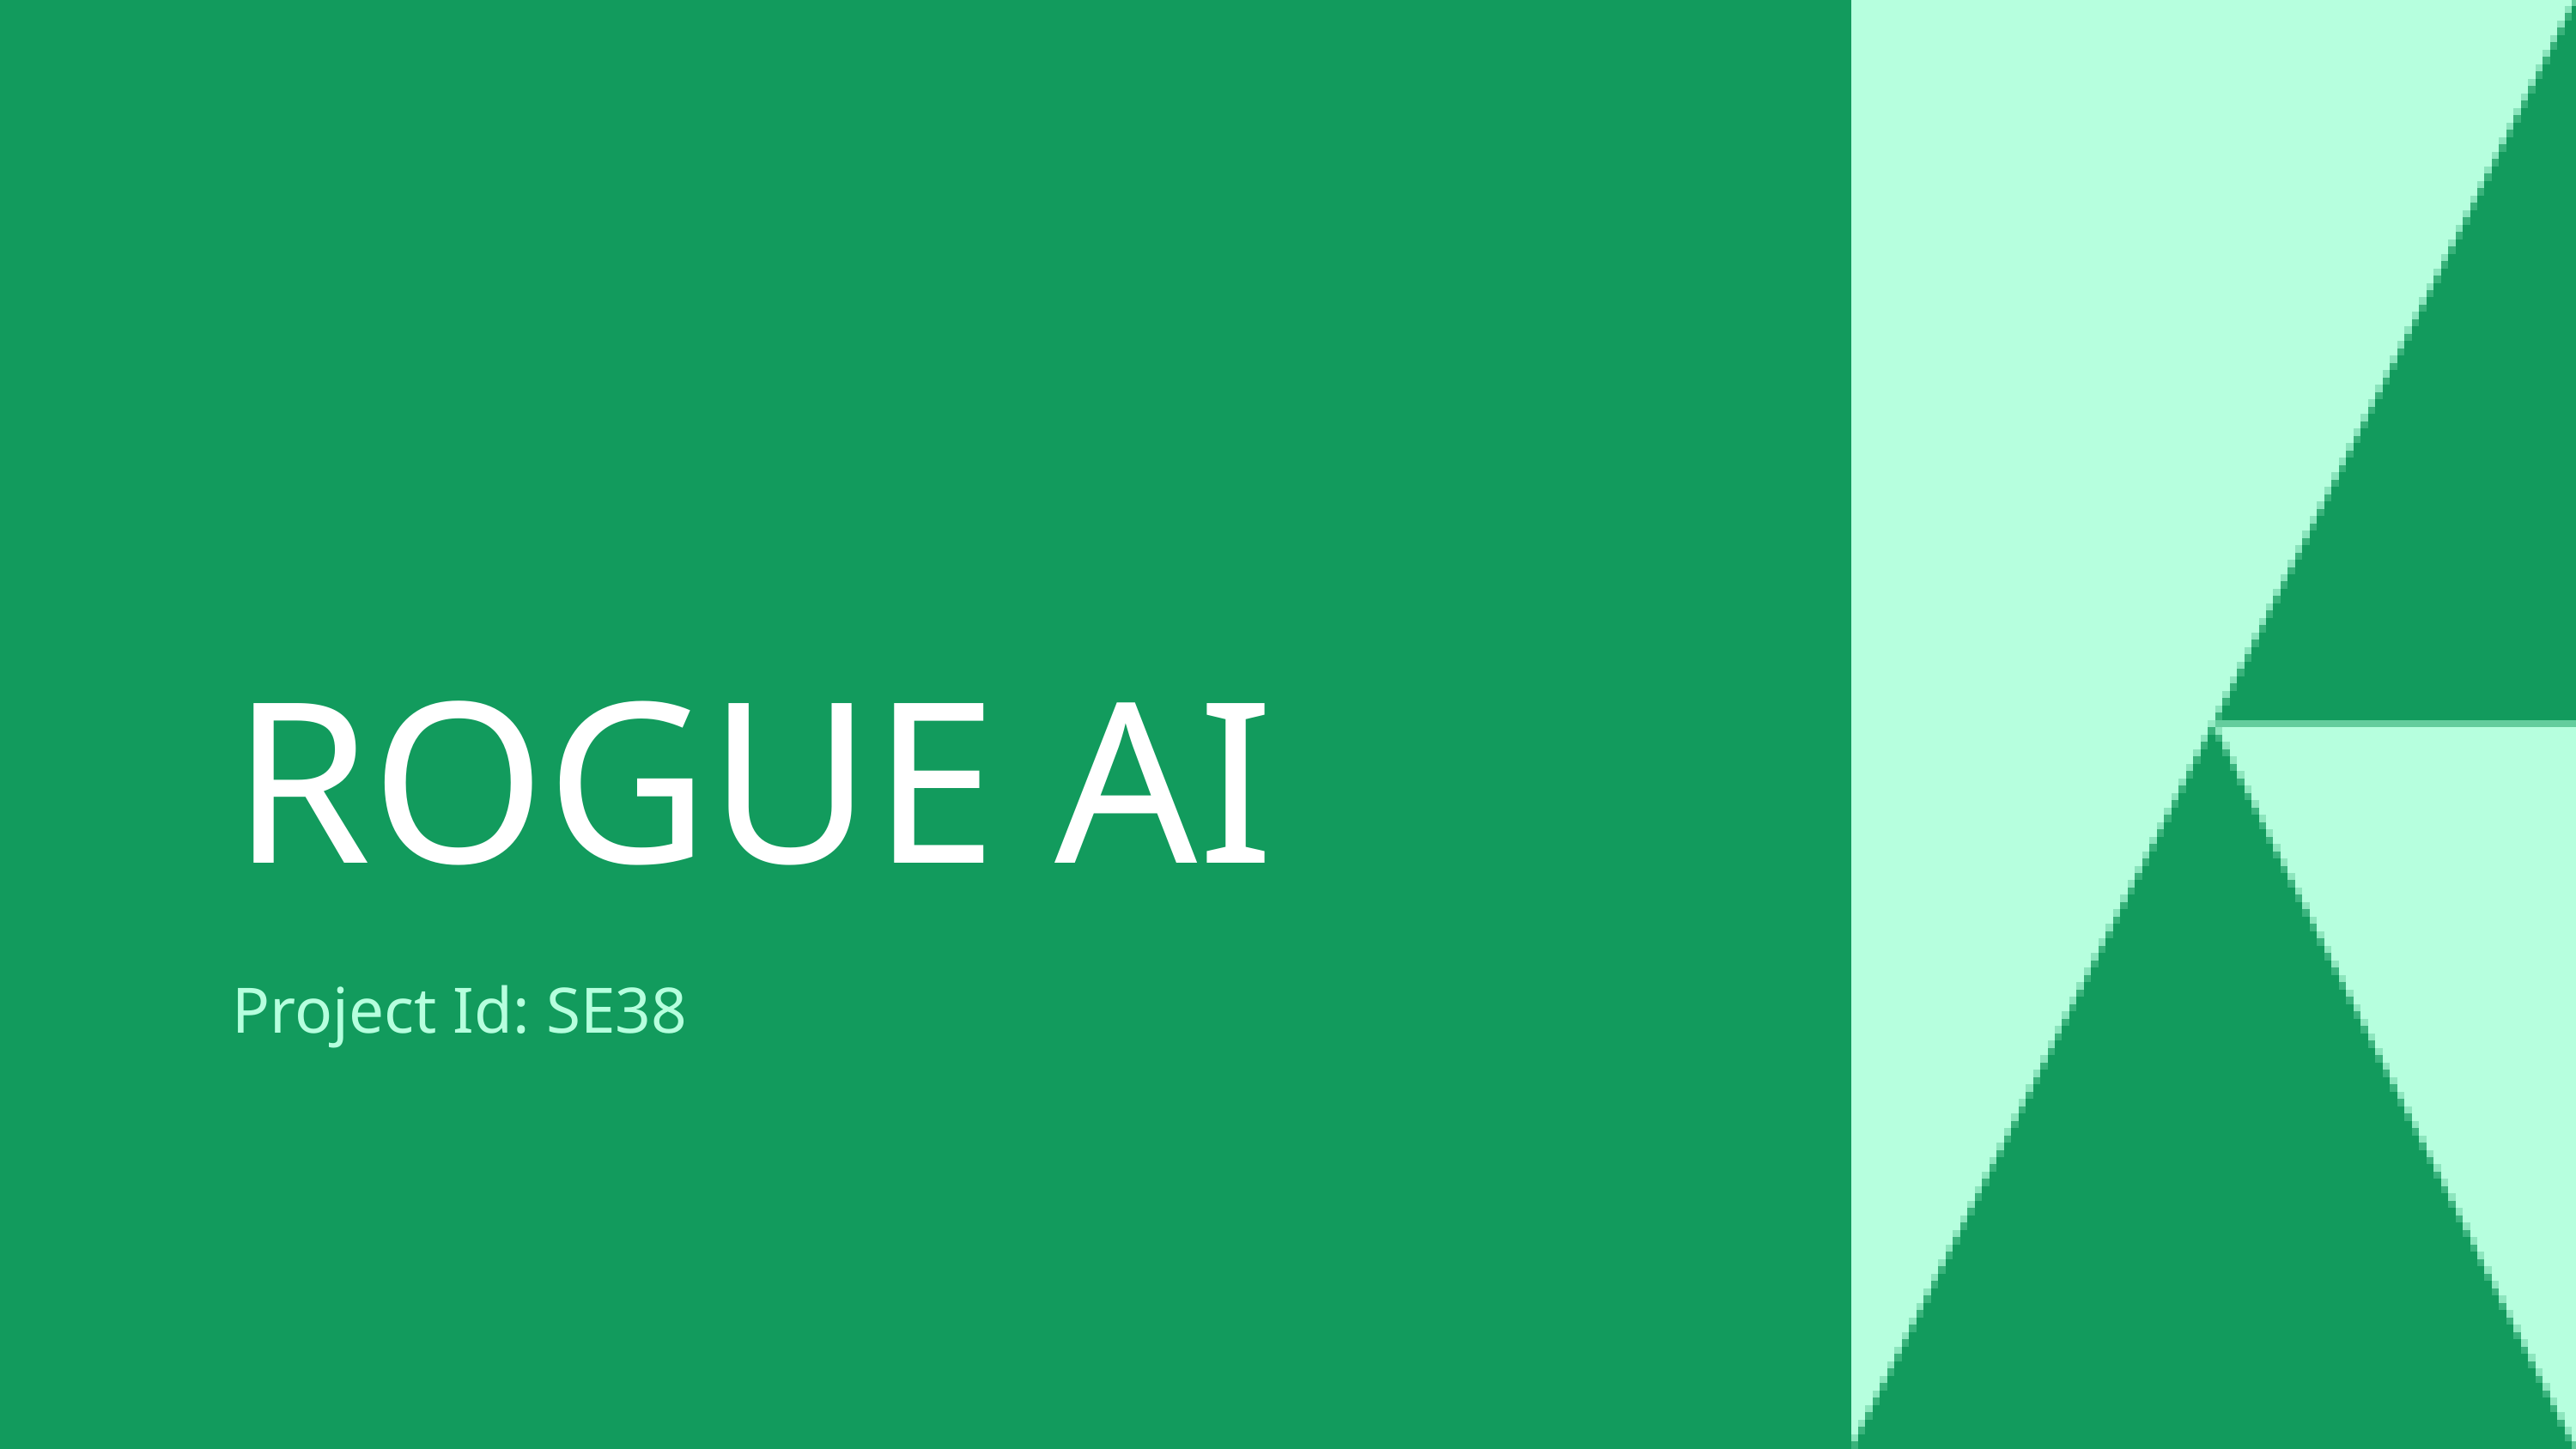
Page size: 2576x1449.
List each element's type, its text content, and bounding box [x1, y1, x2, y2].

text_box ROGUE AI [232, 639, 1575, 908]
picture [1851, 0, 2576, 1449]
text_box Project Id: SE38 [232, 958, 1575, 1046]
